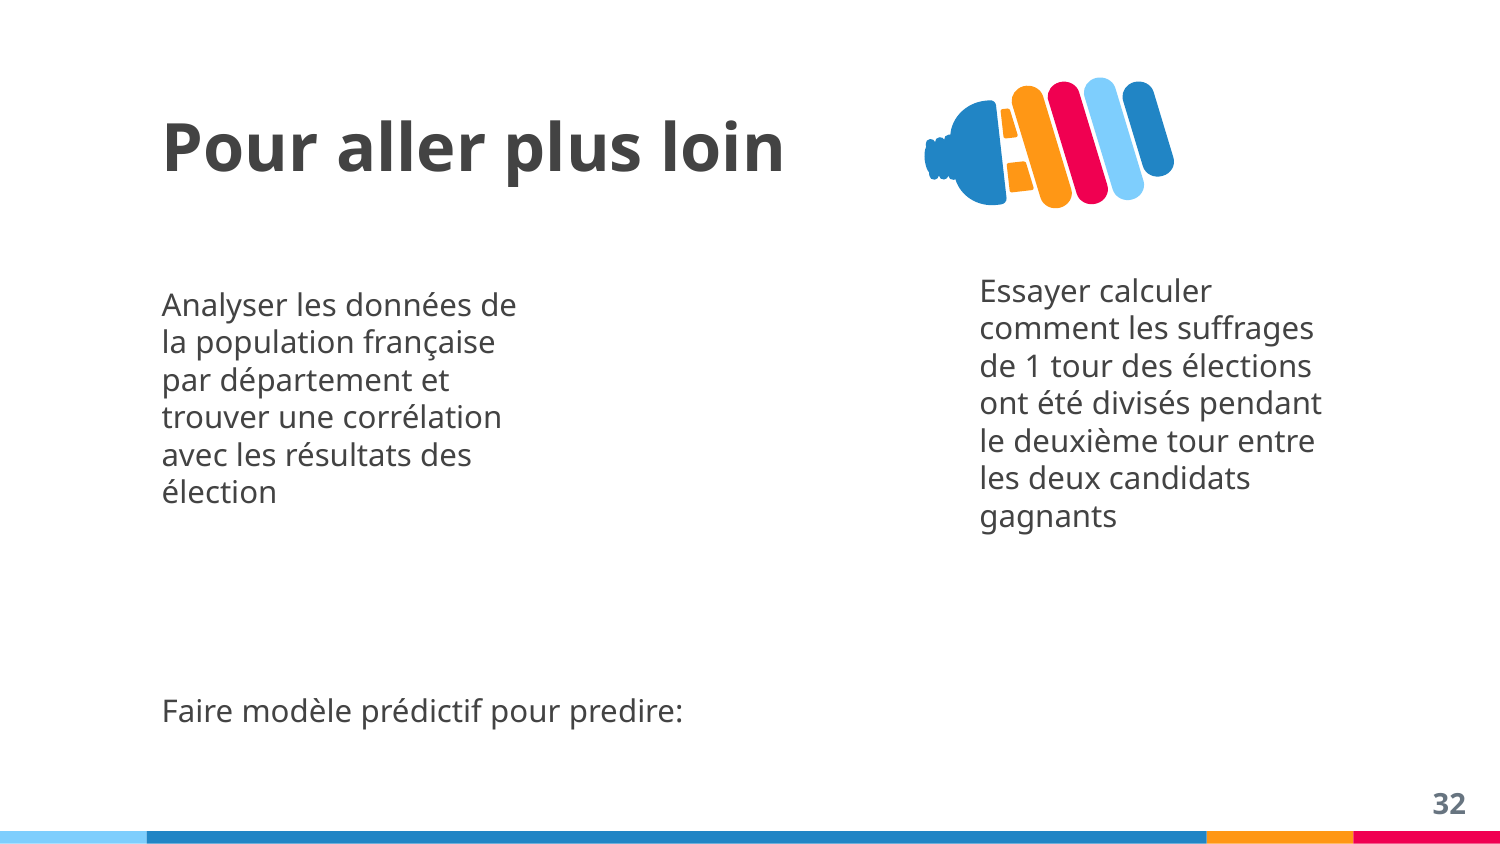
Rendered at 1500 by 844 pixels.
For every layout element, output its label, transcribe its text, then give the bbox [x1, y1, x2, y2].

title Pour aller plus loin [1118, 58, 1207, 200]
list Essayer calculer comment les suffrages de 1 tour des élections ont été divisés pendant le deuxième tour entre les deux candidats gagnants [964, 256, 1354, 566]
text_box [984, 21, 1113, 271]
text_box Faire modèle prédictif pour predire: [146, 676, 948, 744]
title Pour aller plus loin [146, 58, 979, 200]
slide_number ‹#› [1391, 770, 1482, 822]
list Analyser les données de la population française par département et trouver une corrélation avec les résultats des élection [146, 270, 536, 574]
